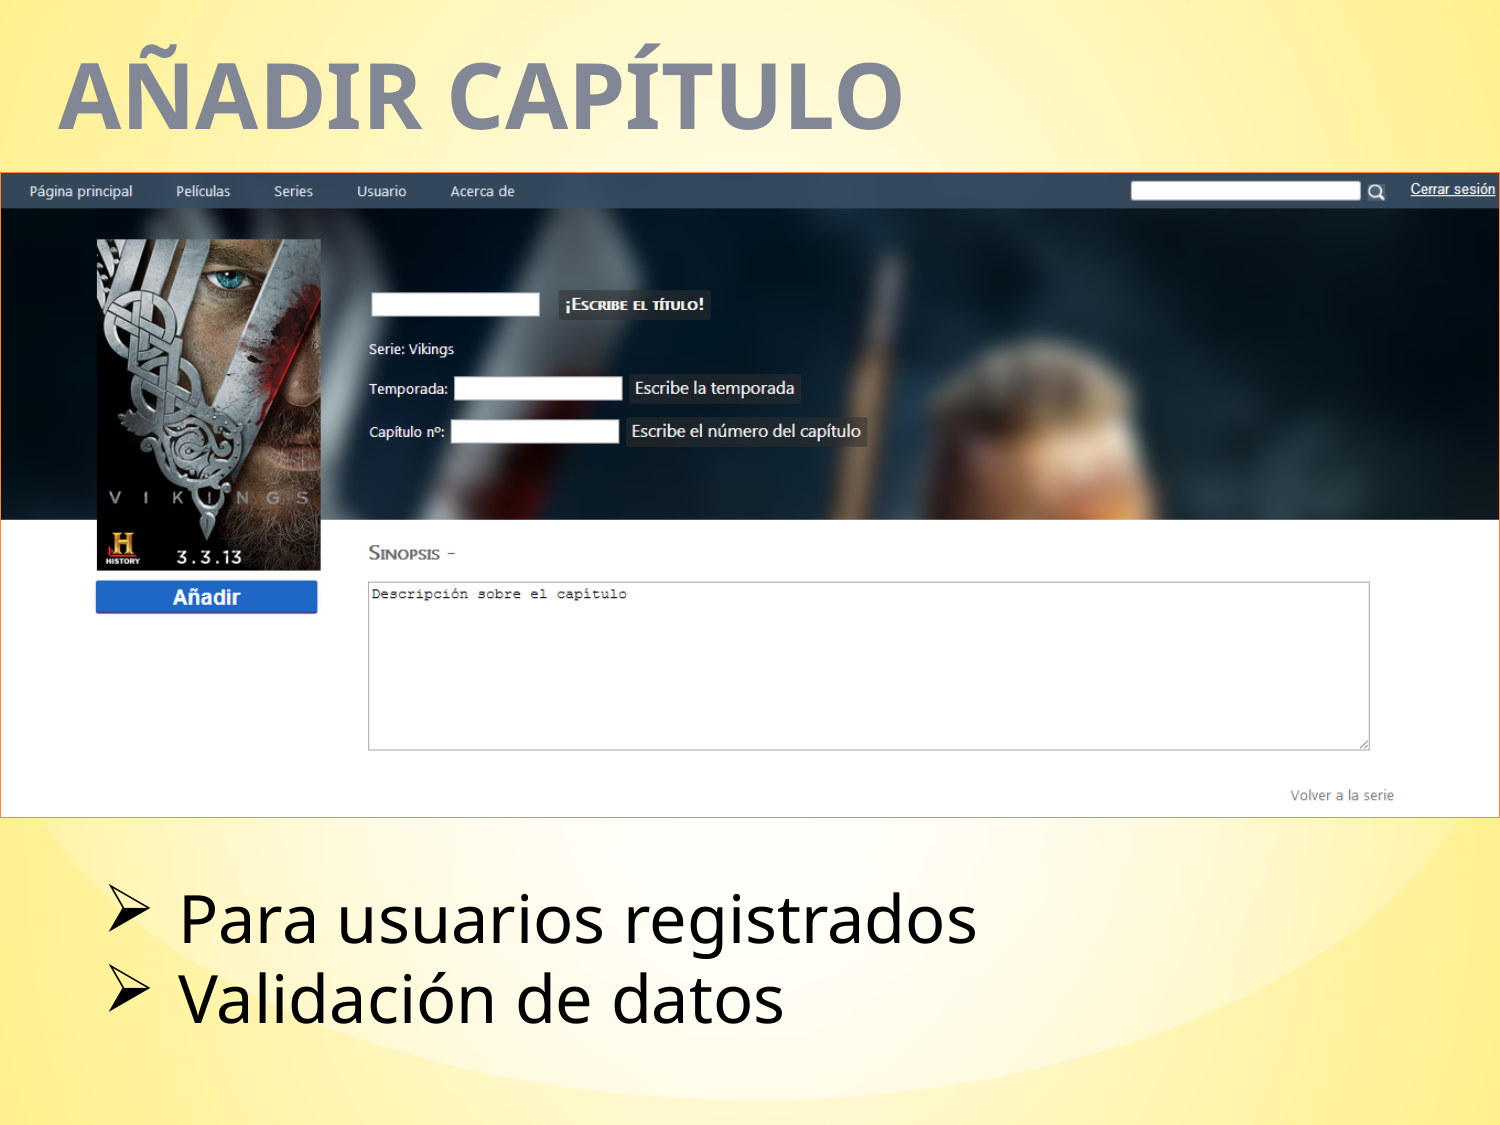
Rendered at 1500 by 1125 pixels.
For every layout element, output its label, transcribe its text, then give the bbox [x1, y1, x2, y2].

text_box Para usuarios registrados Validación de datos [88, 869, 1062, 1045]
text_box AÑADIR CAPÍTULO [43, 30, 1107, 156]
picture [0, 172, 1500, 818]
